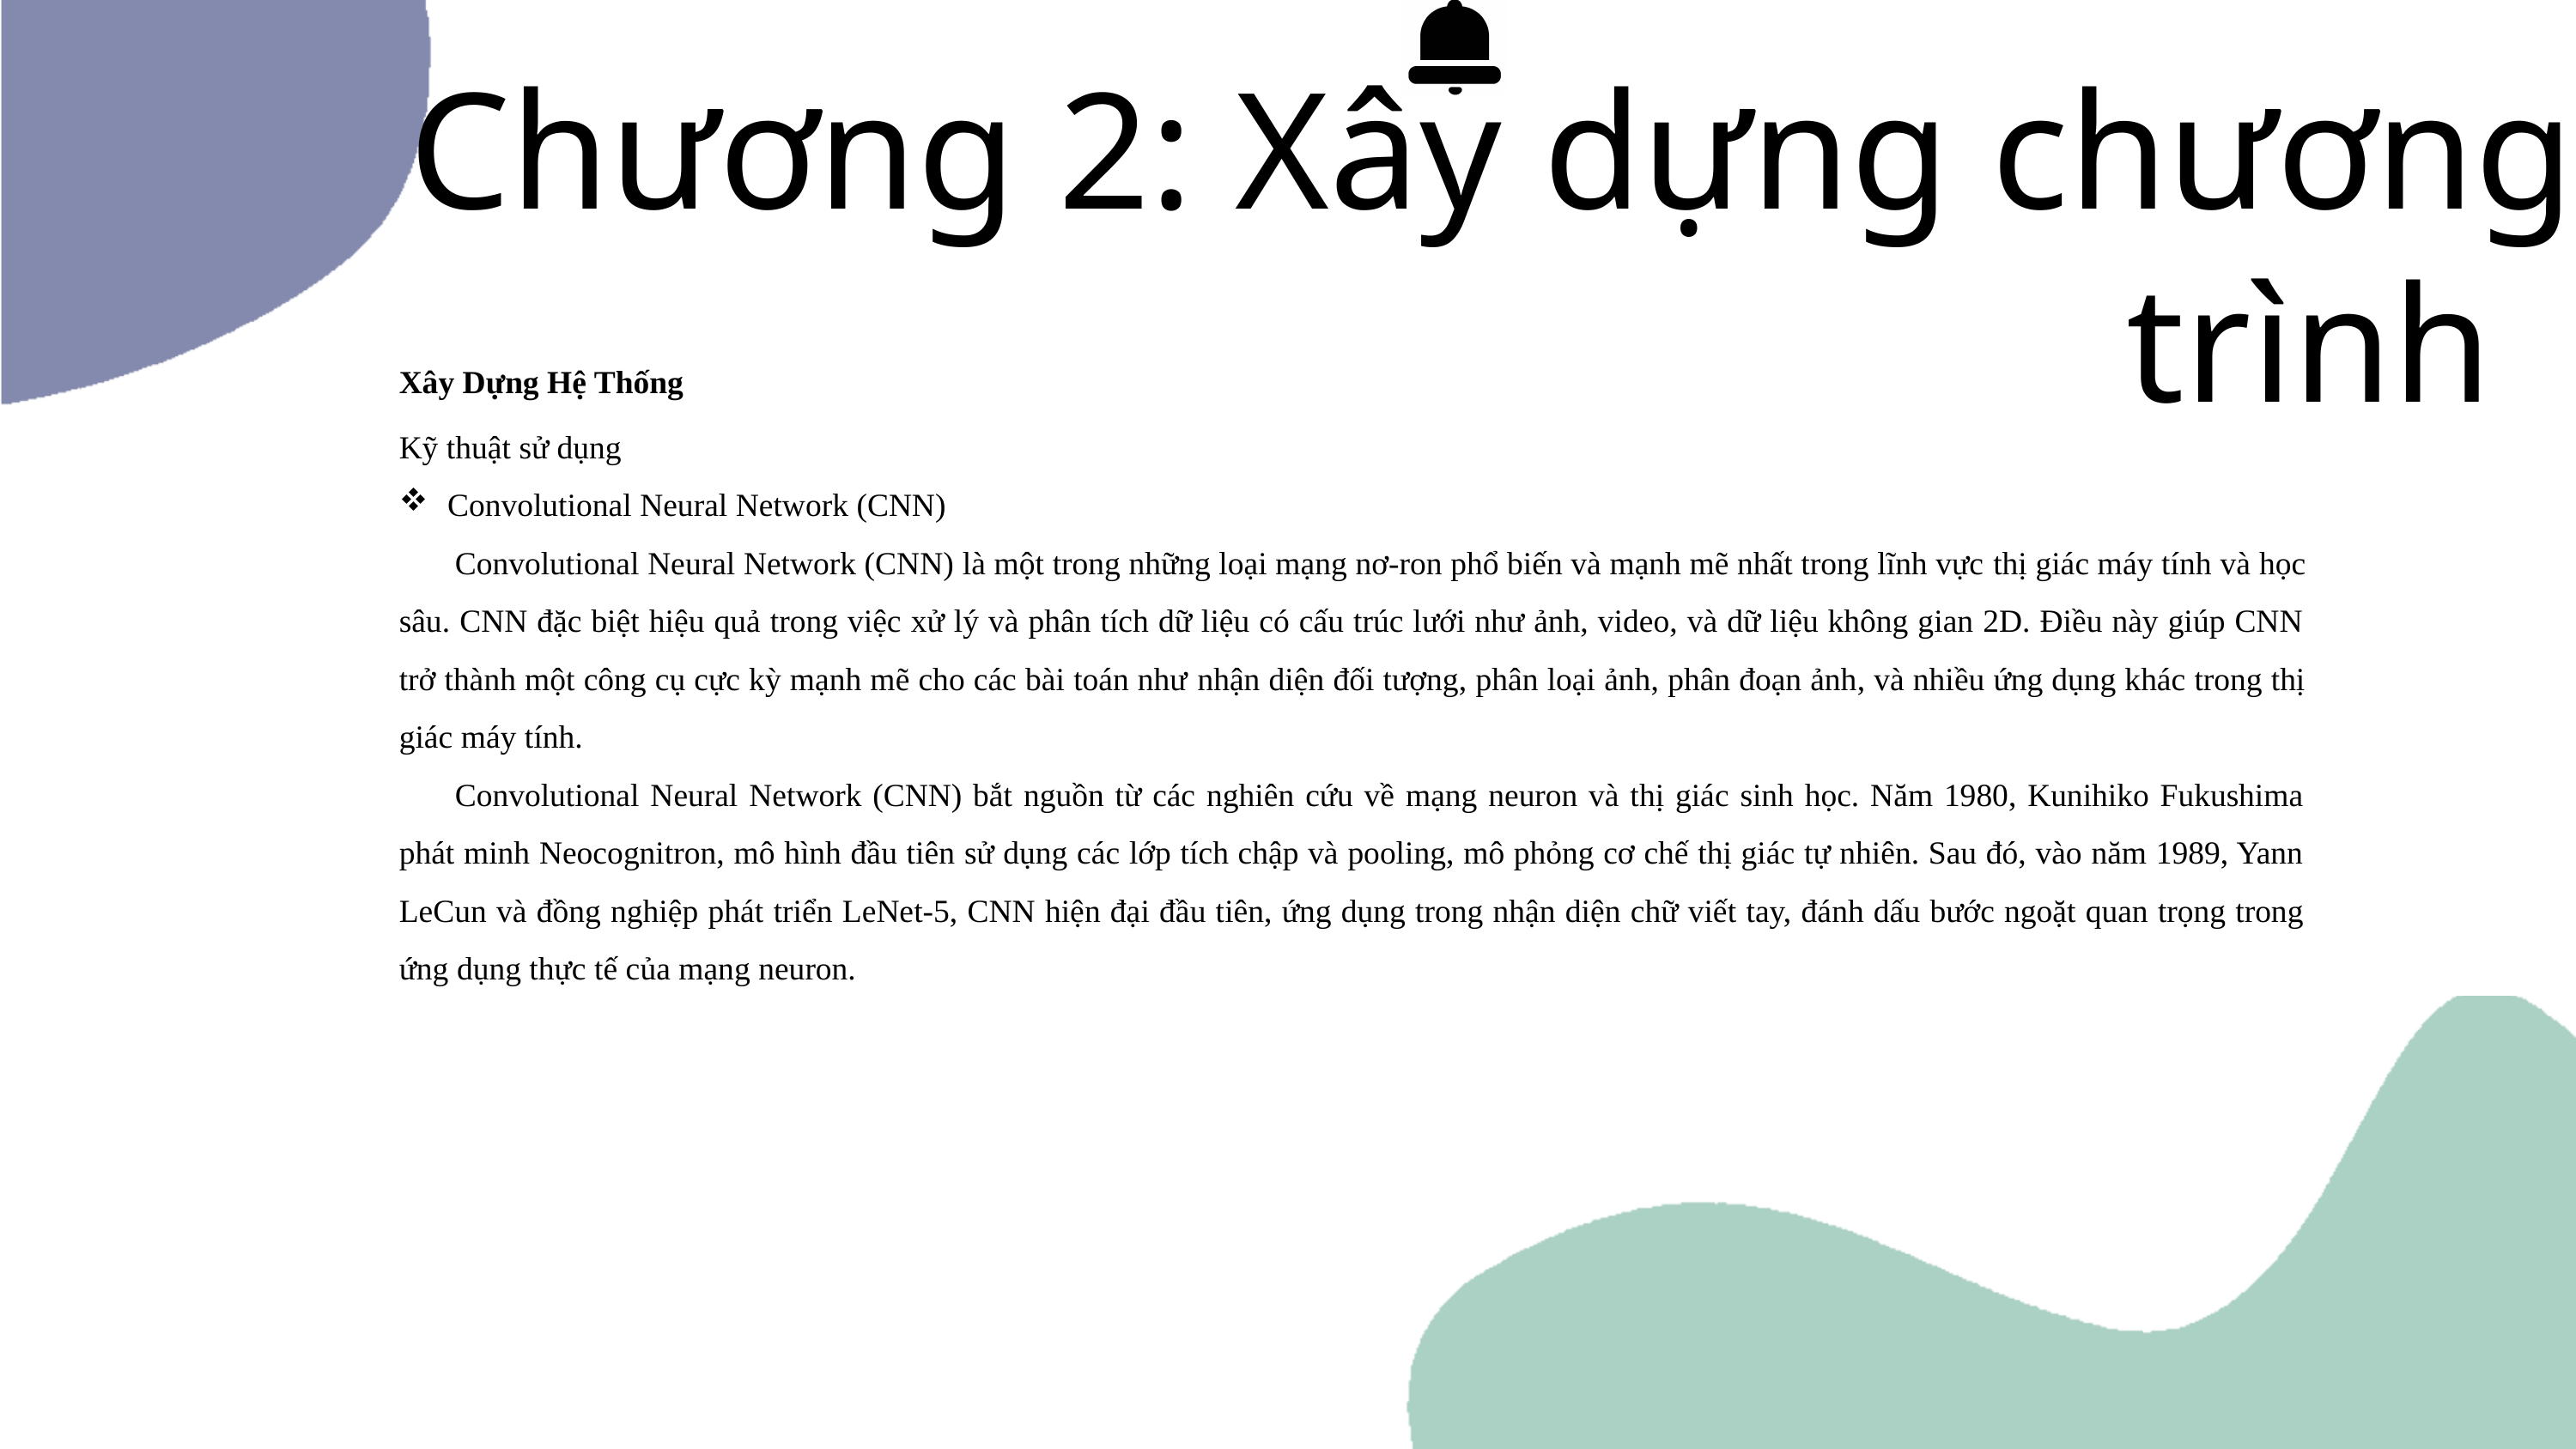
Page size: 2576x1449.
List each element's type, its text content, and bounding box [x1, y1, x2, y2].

picture [1401, 0, 1507, 96]
picture [1402, 634, 2576, 1449]
text_box Xây Dựng Hệ Thống Kỹ thuật sử dụng Convolutional Neural Network (CNN) Convolutional Neural Network (CNN) là một trong những loại mạng nơ-ron phổ biến và mạnh mẽ nhất trong lĩnh vực thị giác máy tính và học sâu. CNN đặc biệt hiệu quả trong việc xử lý và phân tích dữ liệu có cấu trúc lưới như ảnh, video, và dữ liệu không gian 2D. Điều này giúp CNN trở thành một công cụ cực kỳ mạnh mẽ cho các bài toán như nhận diện đối tượng, phân loại ảnh, phân đoạn ảnh, và nhiều ứng dụng khác trong thị giác máy tính. Convolutional Neural Network (CNN) bắt nguồn từ các nghiên cứu về mạng neuron và thị giác sinh học. Năm 1980, Kunihiko Fukushima phát minh Neocognitron, mô hình đầu tiên sử dụng các lớp tích chập và pooling, mô phỏng cơ chế thị giác tự nhiên. Sau đó, vào năm 1989, Yann LeCun và đồng nghiệp phát triển LeNet-5, CNN hiện đại đầu tiên, ứng dụng trong nhận diện chữ viết tay, đánh dấu bước ngoặt quan trọng trong ứng dụng thực tế của mạng neuron. [386, 336, 2318, 993]
text_box Chương 2: Xây dựng chương trình [492, 48, 2576, 435]
picture [0, 0, 489, 431]
